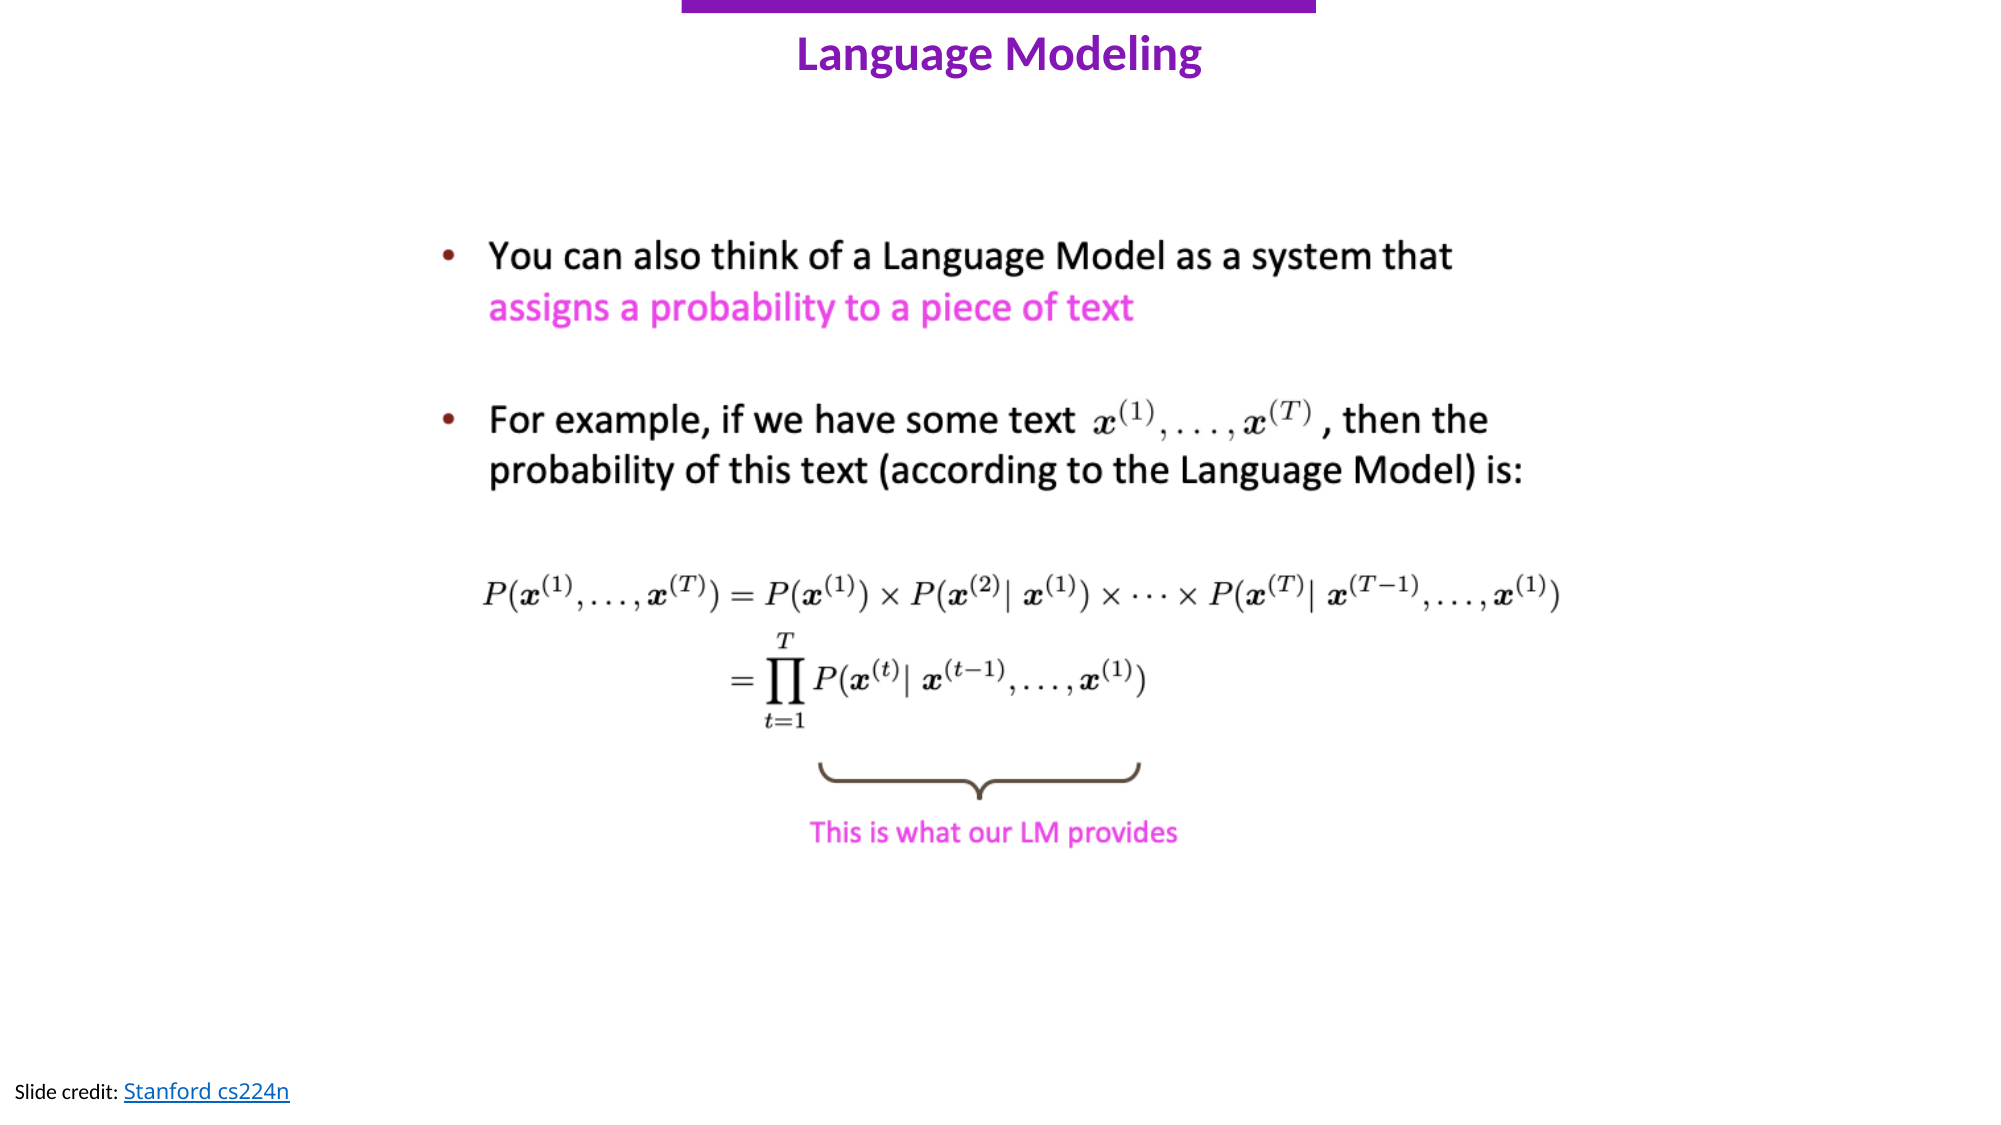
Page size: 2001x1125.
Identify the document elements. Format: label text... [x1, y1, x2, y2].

text_box [681, 0, 1317, 13]
text_box Slide credit: Stanford cs224n [0, 1070, 1203, 1115]
text_box Language Modeling [664, 13, 1335, 89]
picture [292, 223, 1707, 902]
